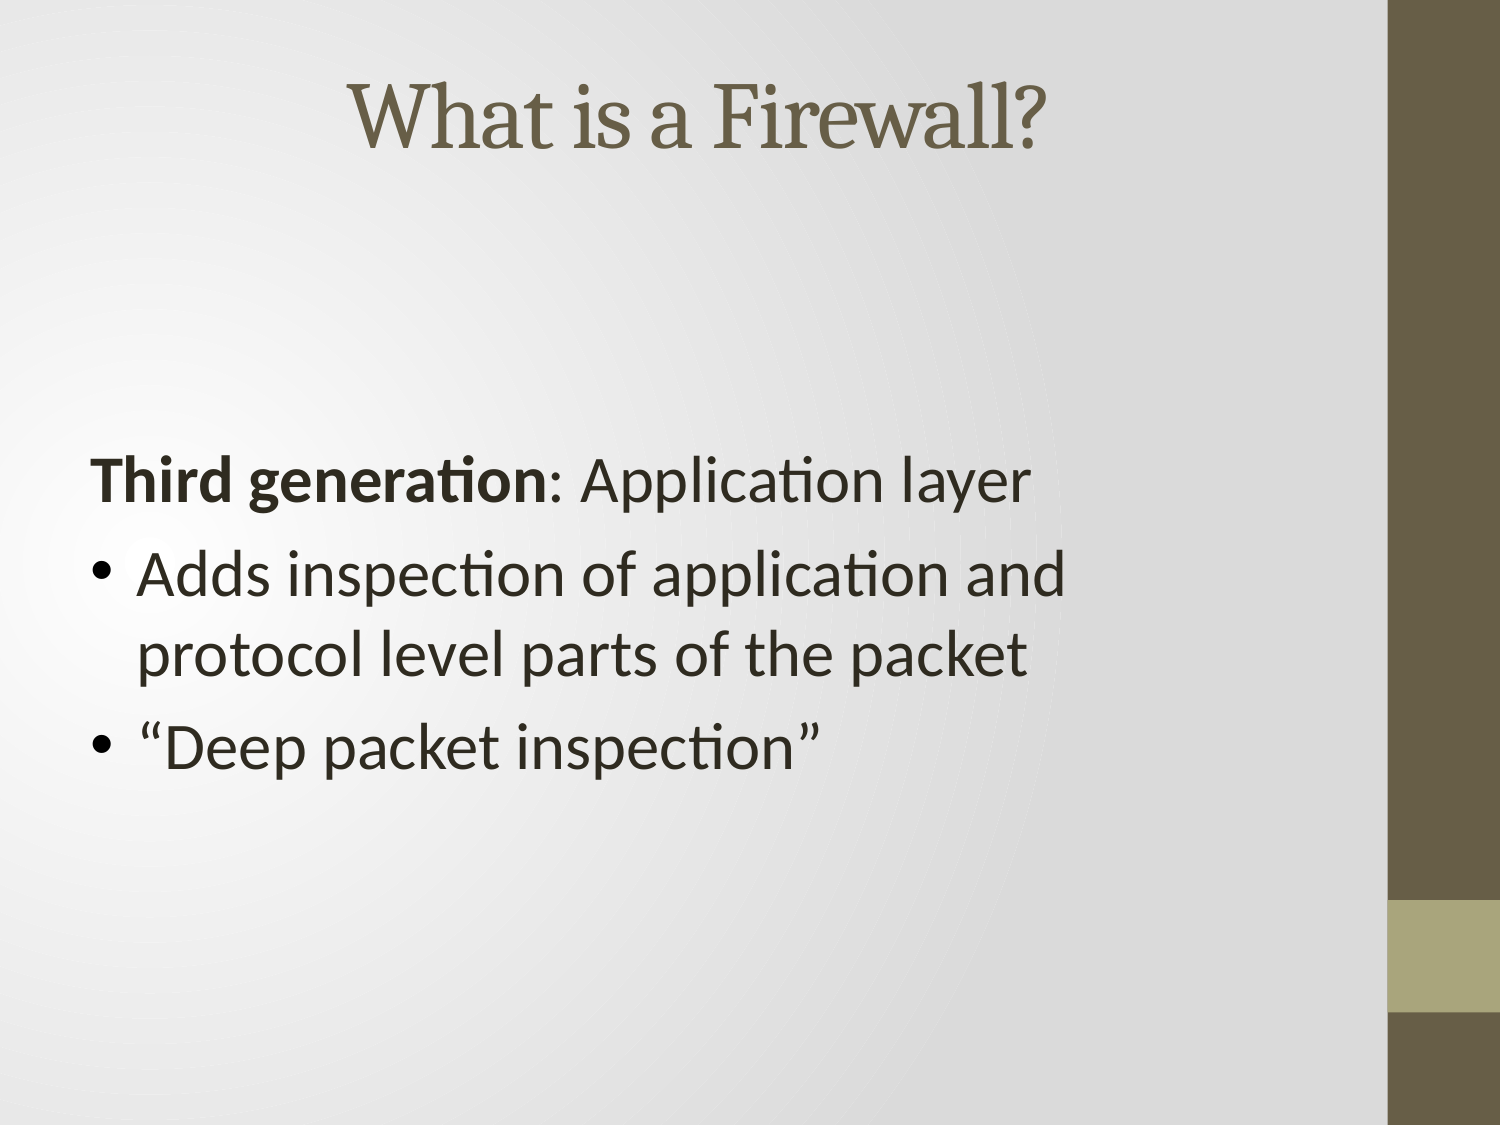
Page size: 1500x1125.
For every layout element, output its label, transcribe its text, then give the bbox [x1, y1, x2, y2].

list Third generation: Application layer Adds inspection of application and protocol level parts of the packet “Deep packet inspection” [75, 262, 1325, 1050]
title What is a Firewall? [75, 45, 1325, 233]
